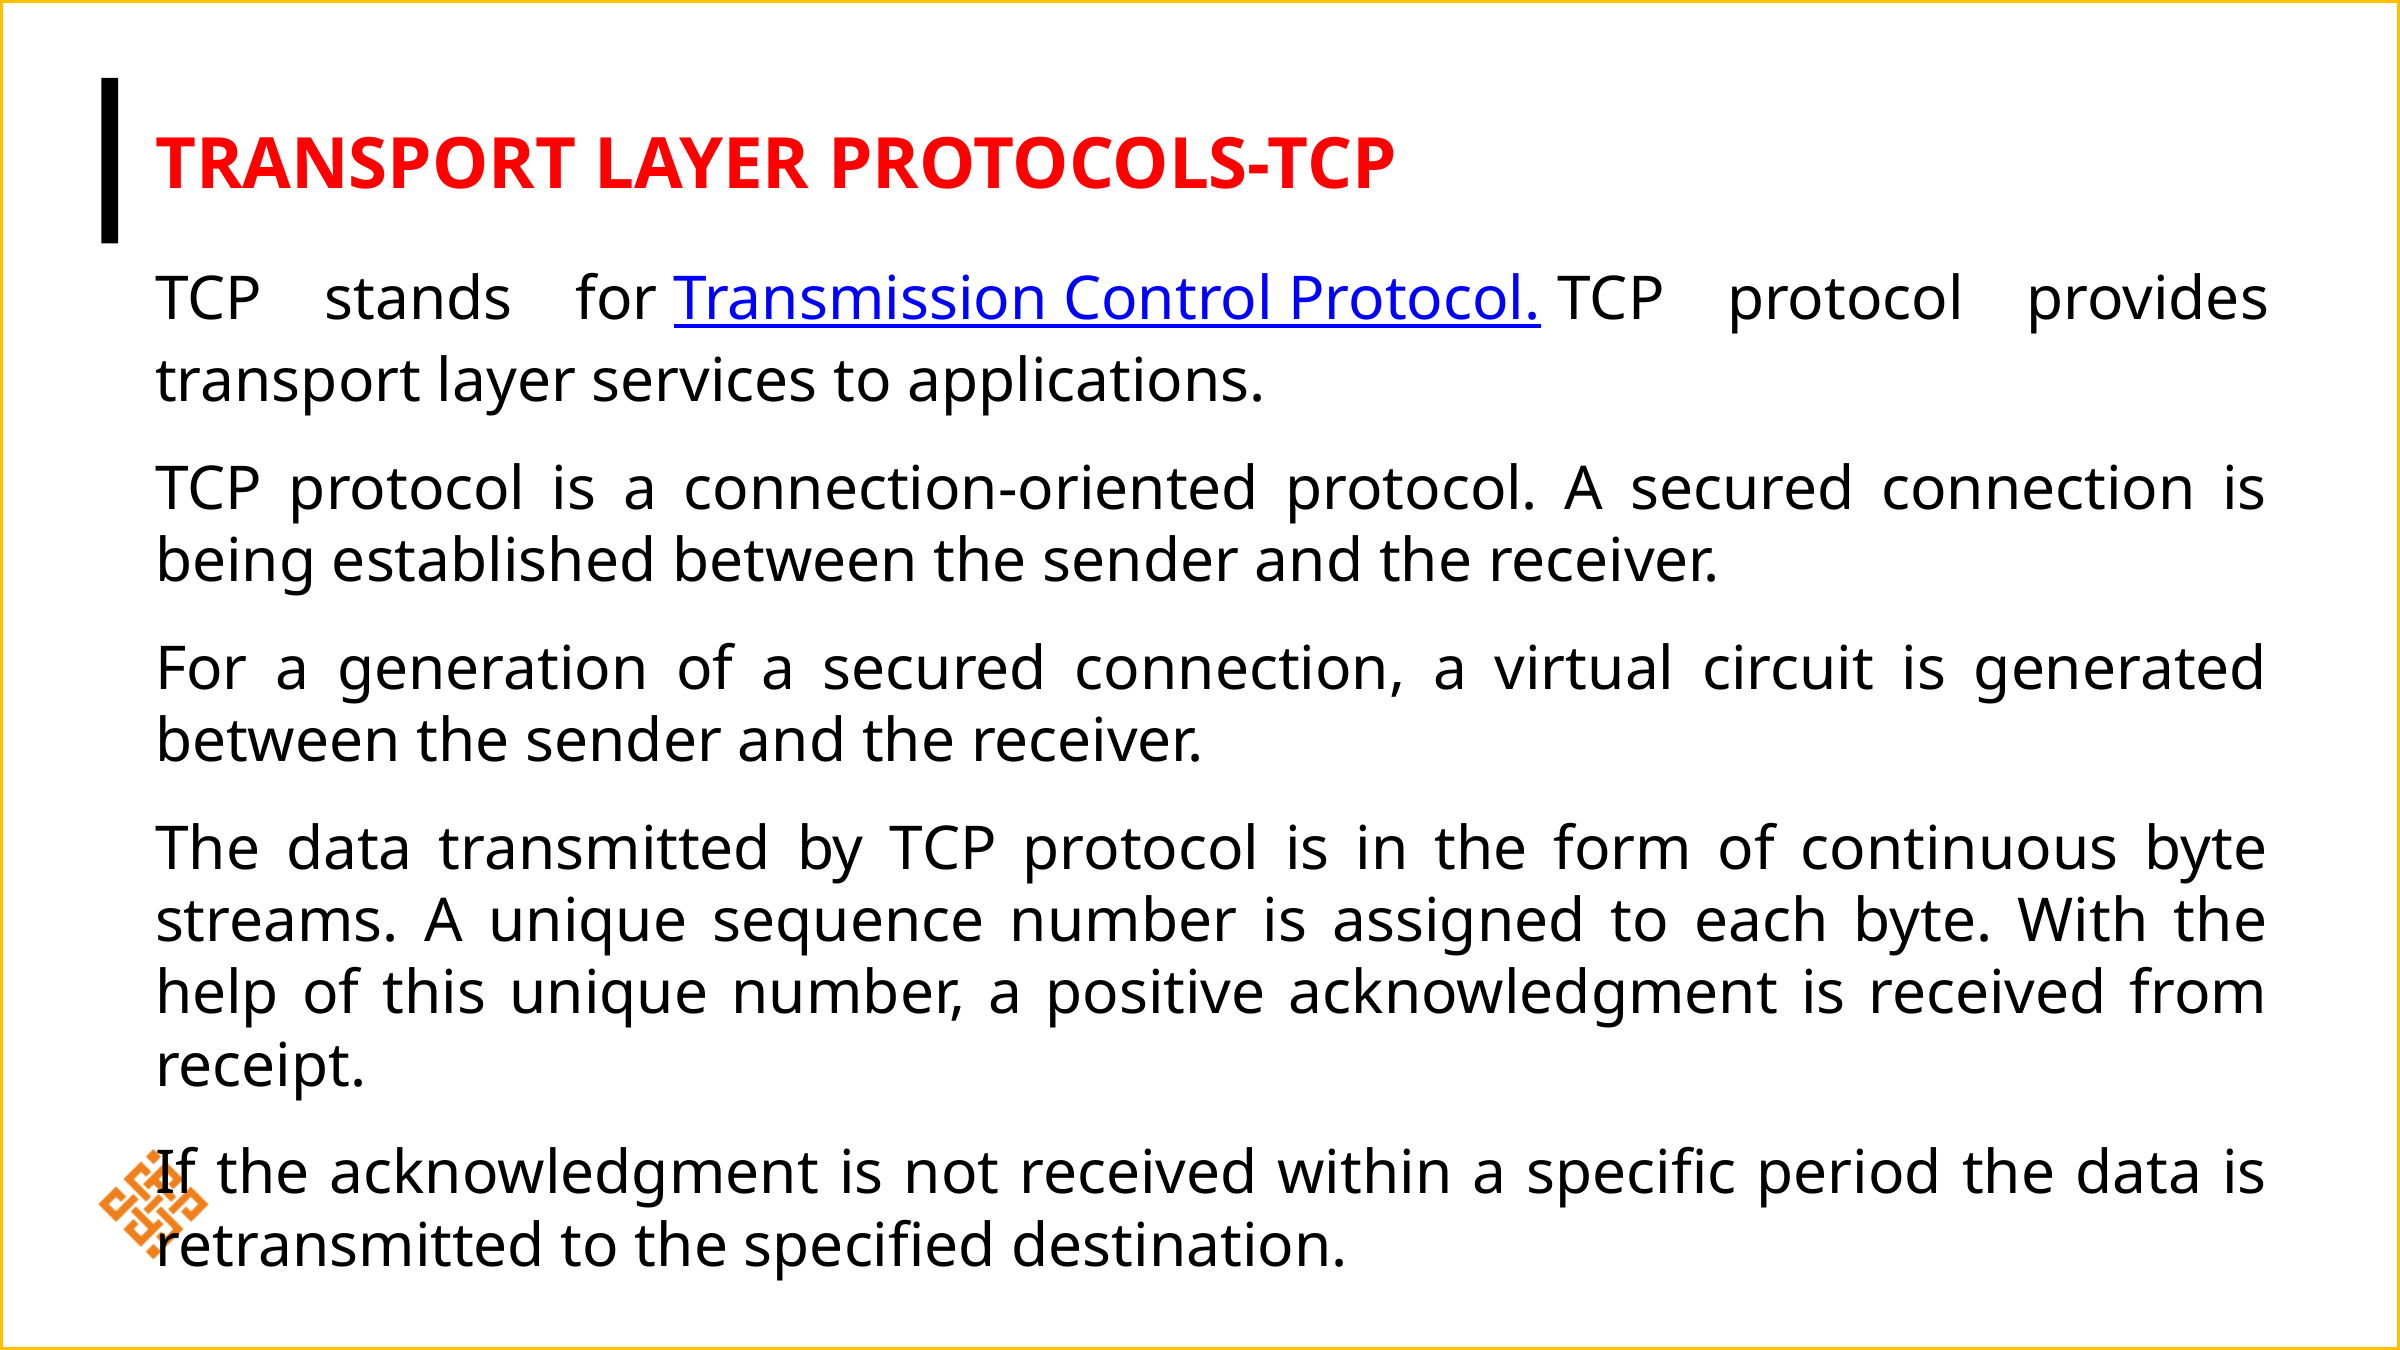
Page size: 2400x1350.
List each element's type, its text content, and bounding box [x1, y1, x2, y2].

list TCP stands for Transmission Control Protocol. TCP protocol provides transport layer services to applications. TCP protocol is a connection-oriented protocol. A secured connection is being established between the sender and the receiver. For a generation of a secured connection, a virtual circuit is generated between the sender and the receiver. The data transmitted by TCP protocol is in the form of continuous byte streams. A unique sequence number is assigned to each byte. With the help of this unique number, a positive acknowledgment is received from receipt. If the acknowledgment is not received within a specific period the data is retransmitted to the specified destination. [136, 249, 2288, 1101]
title Transport Layer Protocols-TCP [136, 77, 1775, 243]
picture [75, 1058, 235, 1350]
